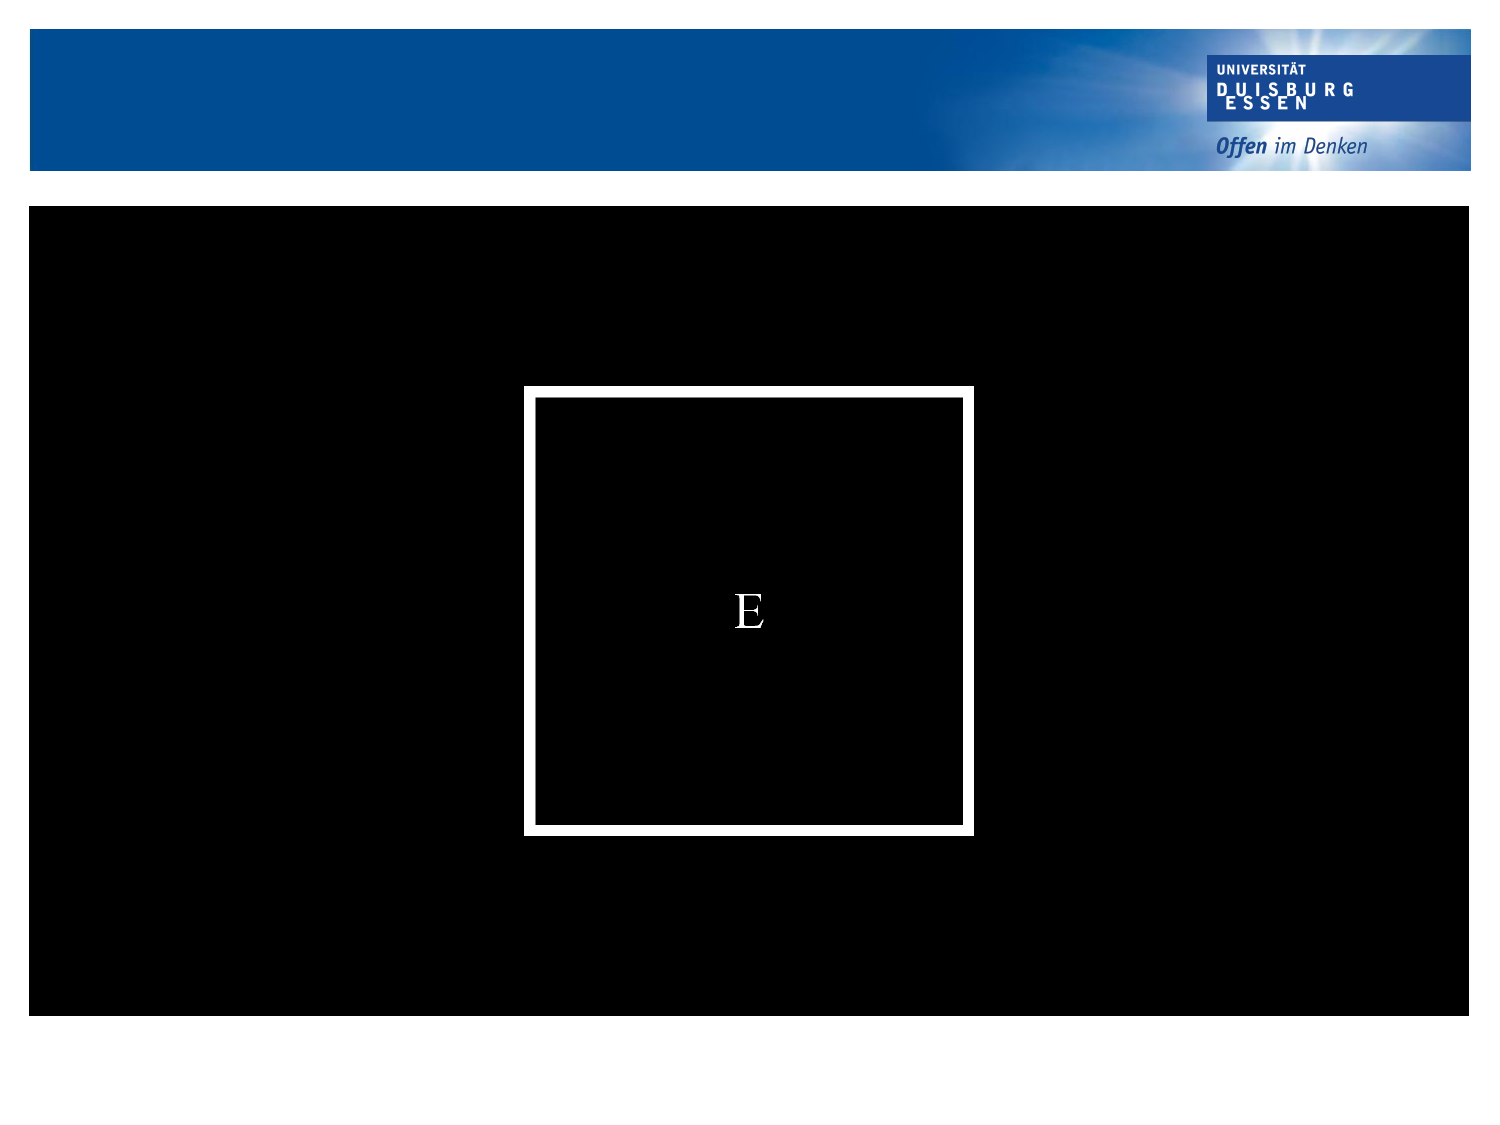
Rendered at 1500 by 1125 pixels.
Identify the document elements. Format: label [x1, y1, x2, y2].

picture [29, 29, 1471, 171]
picture [29, 206, 1469, 1017]
